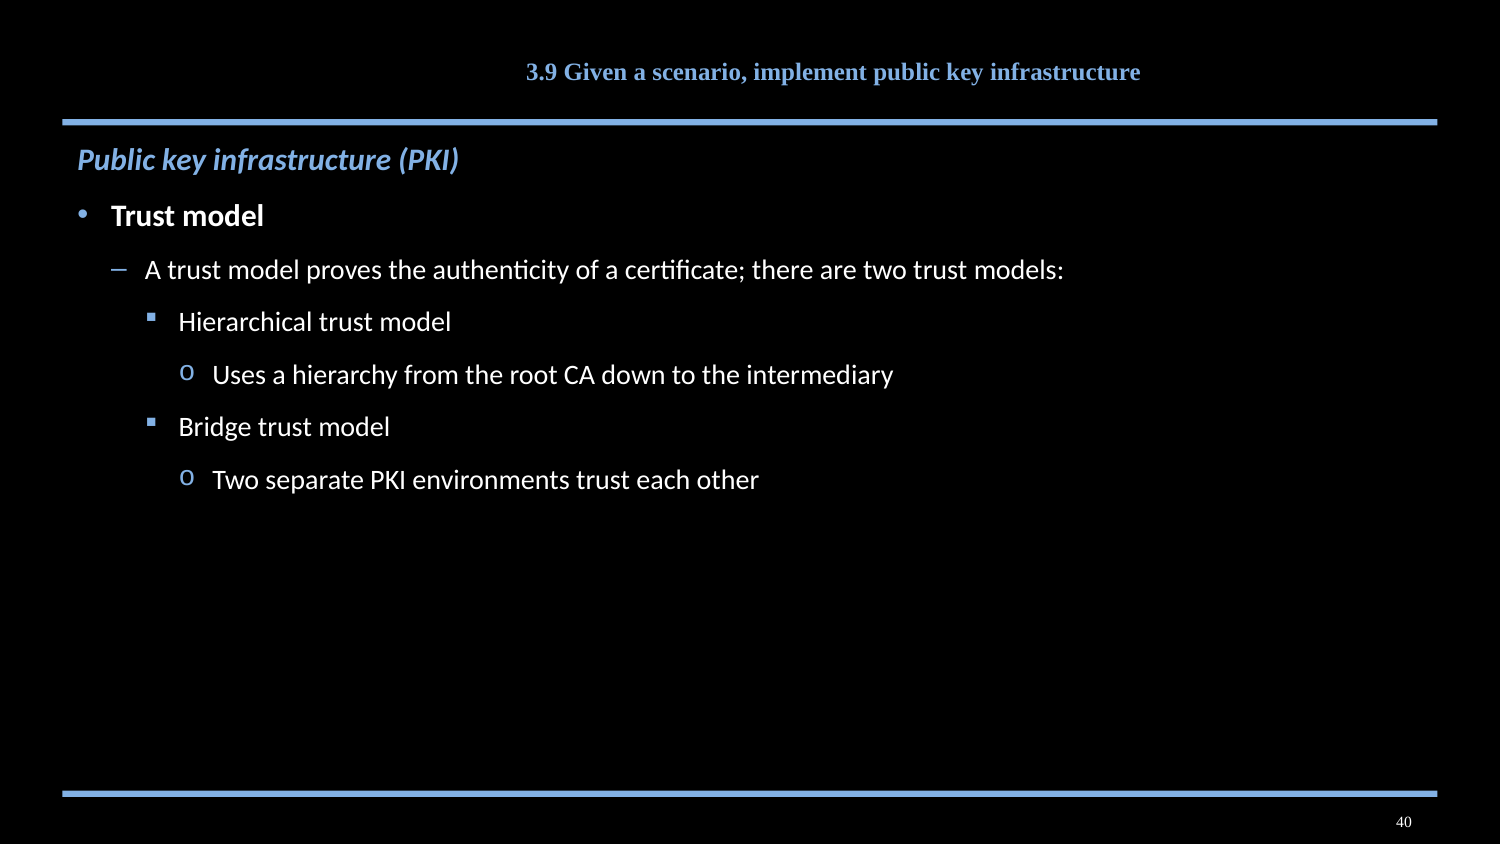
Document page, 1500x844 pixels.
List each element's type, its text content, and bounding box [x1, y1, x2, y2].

slide_number 40 [1310, 802, 1499, 841]
title 3.9 Given a scenario, implement public key infrastructure [227, 9, 1440, 132]
list Public key infrastructure (PKI) Trust model A trust model proves the authenticity of a certificate; there are two trust models: Hierarchical trust model Uses a hierarchy from the root CA down to the intermediary Bridge trust model Two separate PKI environments trust each other [62, 131, 1438, 788]
